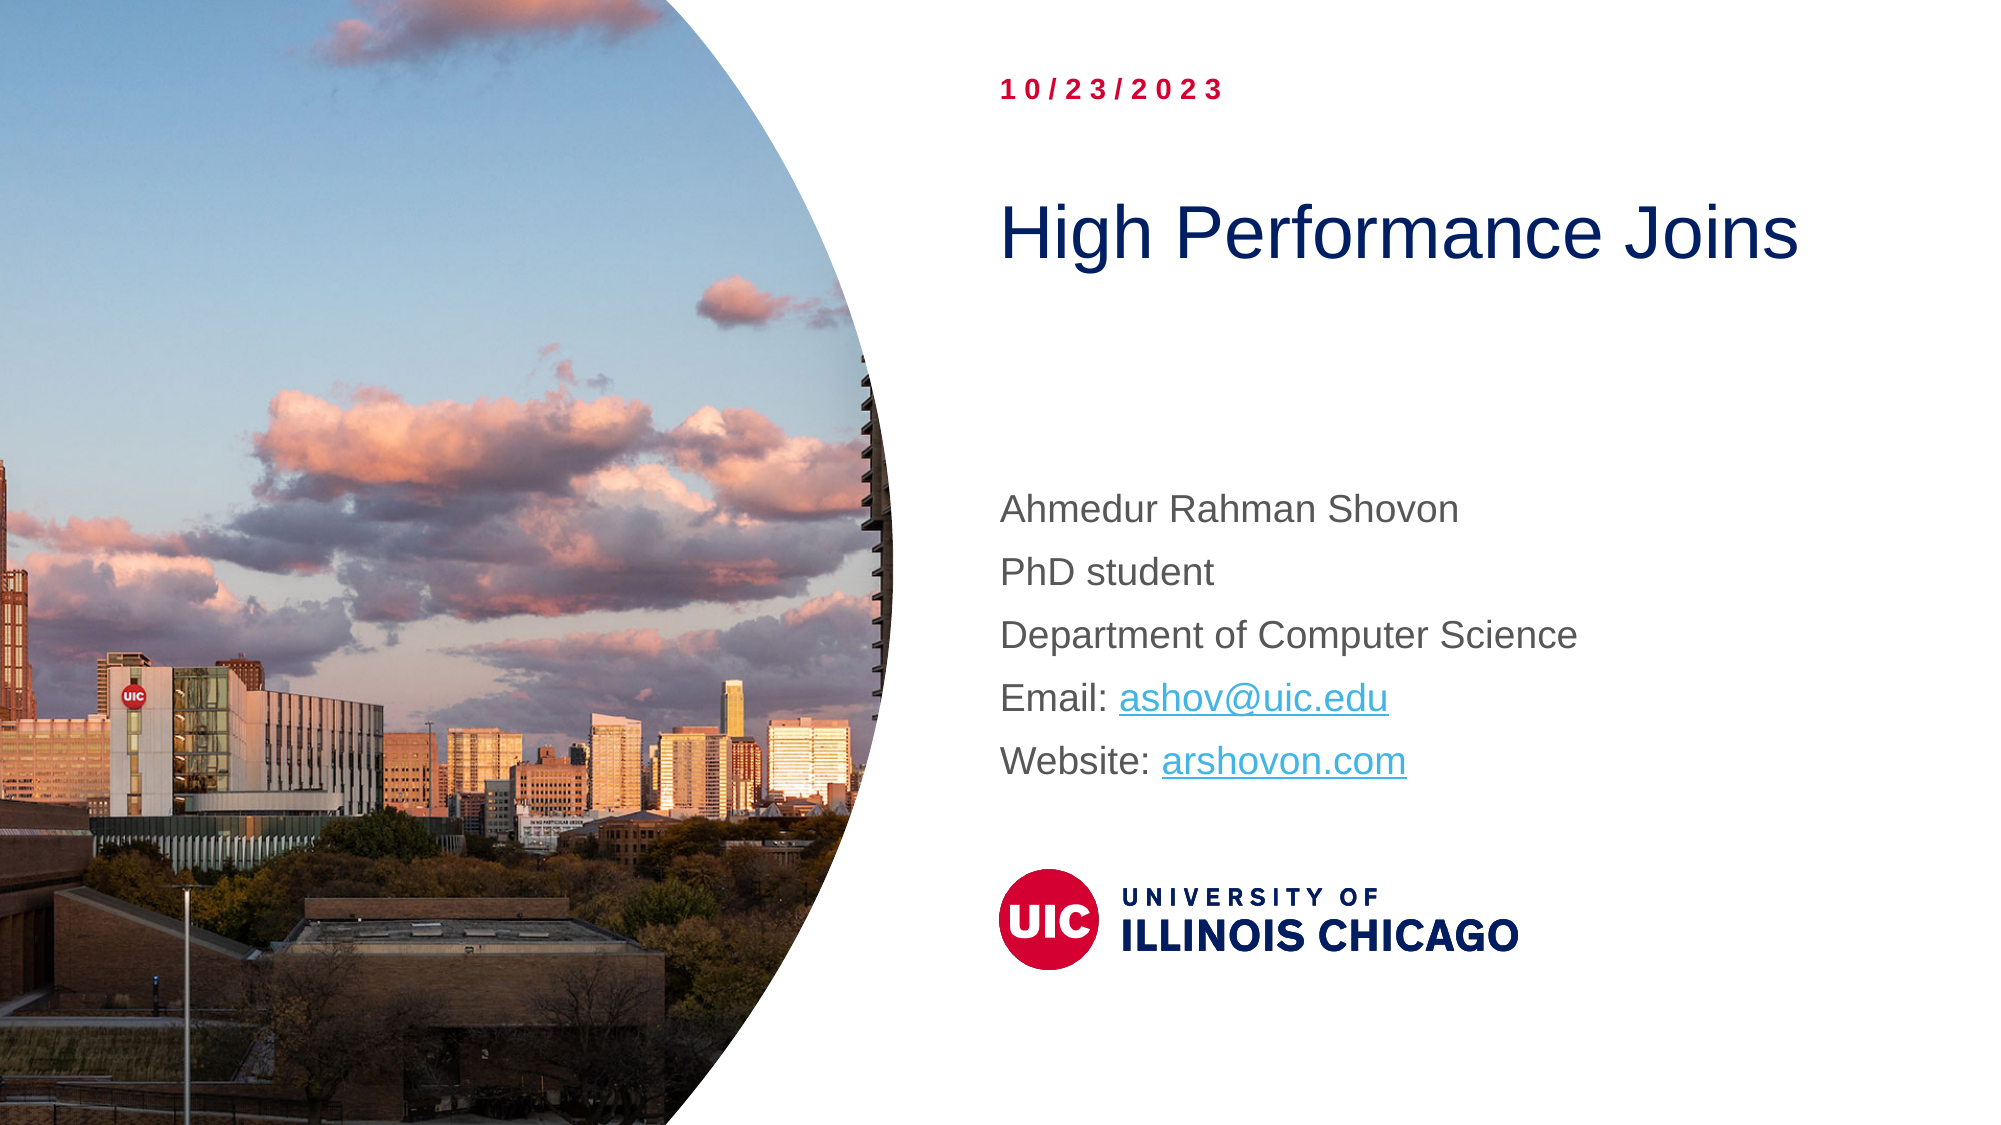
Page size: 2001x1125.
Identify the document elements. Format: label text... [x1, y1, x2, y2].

picture [999, 869, 1518, 970]
title High Performance Joins [999, 193, 1807, 465]
list 10/23/2023 [999, 70, 1476, 119]
subtitle Ahmedur Rahman Shovon PhD student Department of Computer Science Email: ashov@uic.edu Website: arshovon.com [999, 483, 1807, 785]
picture [0, 0, 894, 1125]
